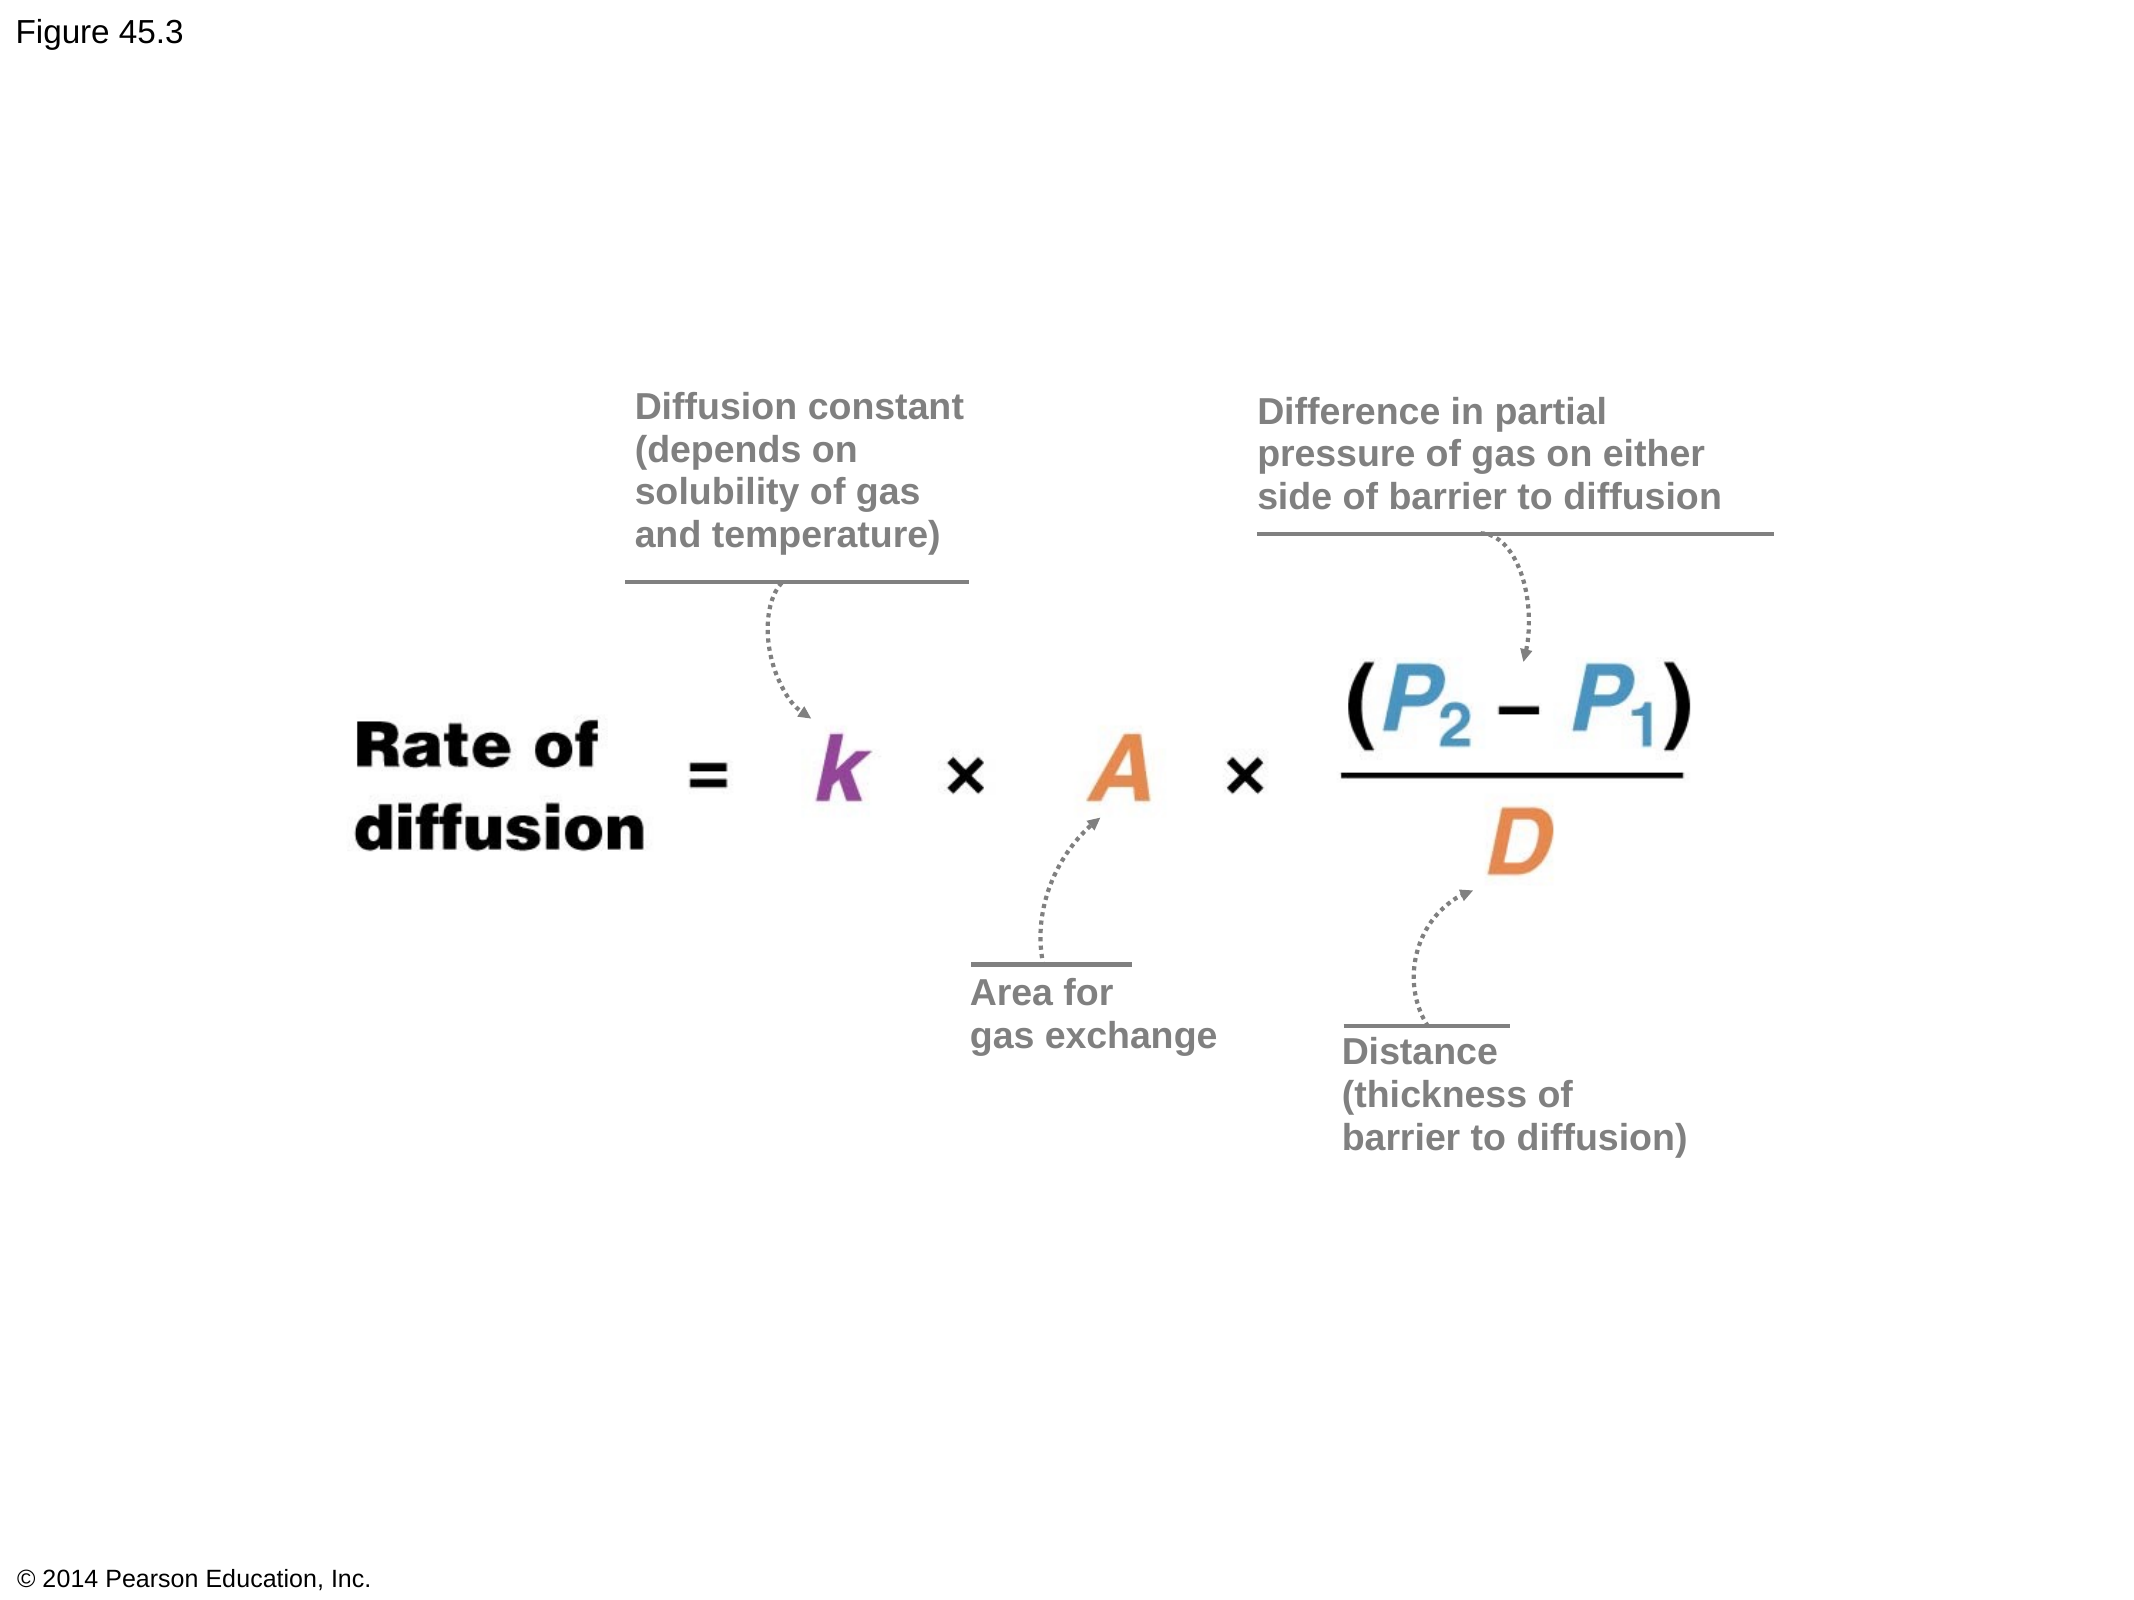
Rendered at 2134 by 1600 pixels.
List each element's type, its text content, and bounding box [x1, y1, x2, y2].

title Figure 45.3 [4, 0, 1409, 72]
picture [346, 384, 1787, 1181]
